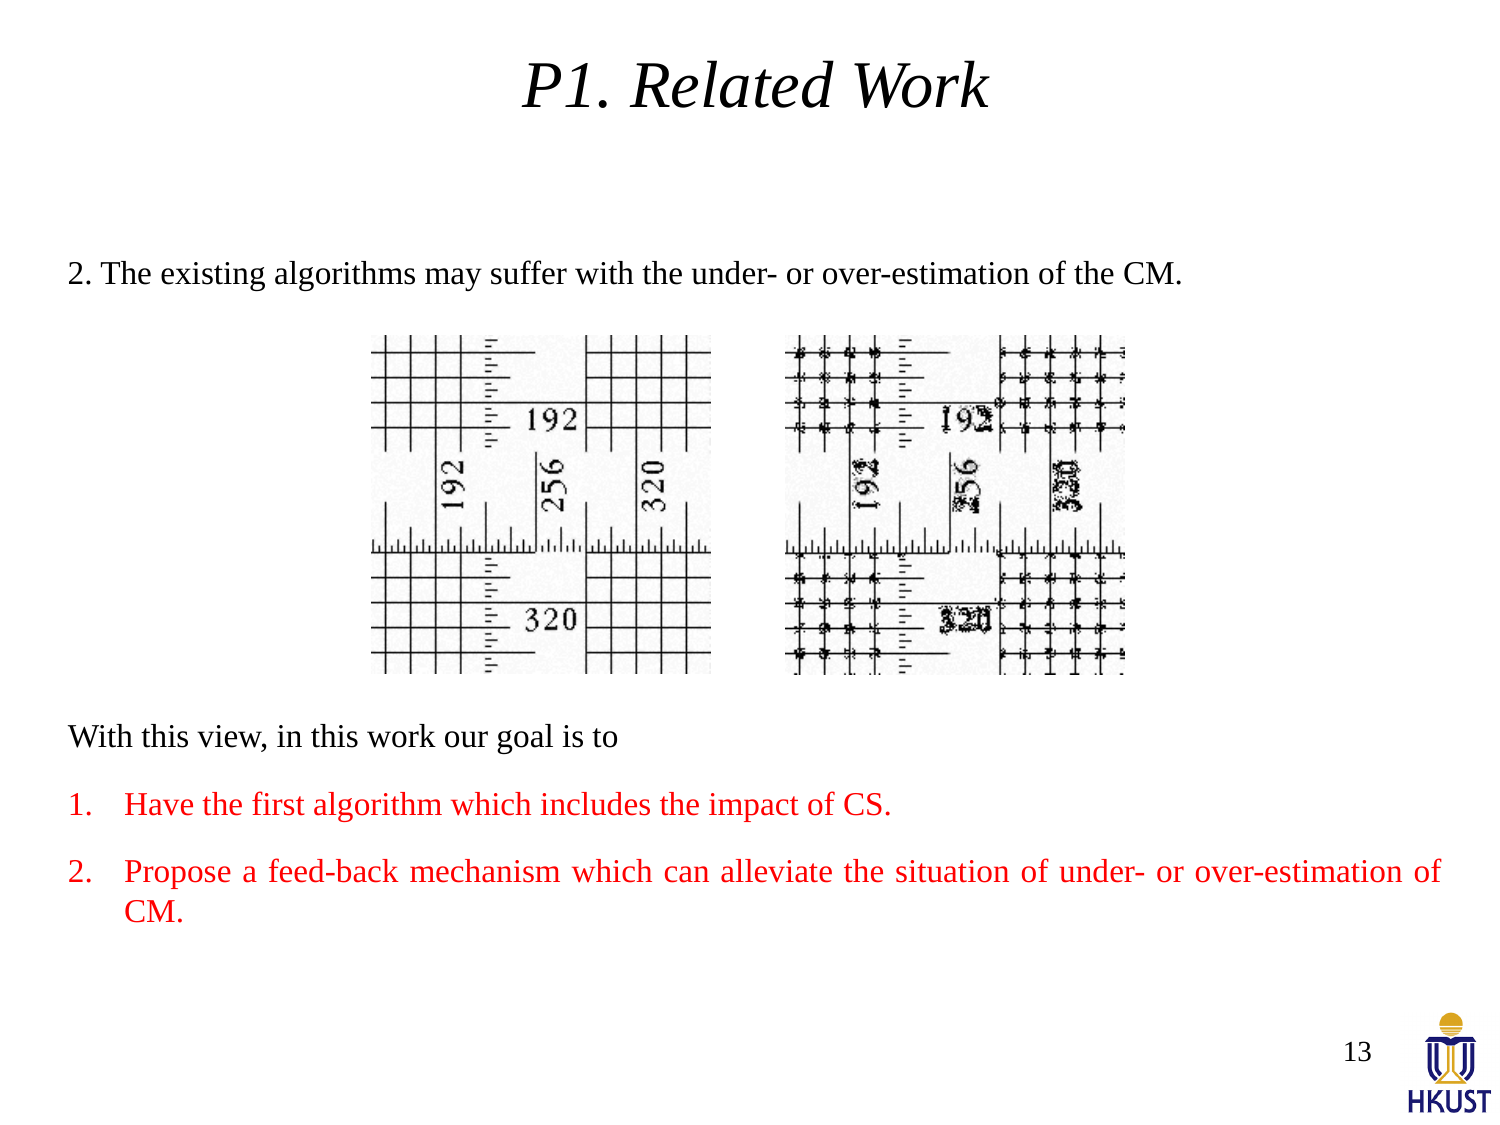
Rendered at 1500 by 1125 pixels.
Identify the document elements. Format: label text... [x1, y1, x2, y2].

slide_number 13 [1074, 1025, 1388, 1100]
picture [371, 335, 711, 675]
picture [1400, 1012, 1500, 1113]
text_box With this view, in this work our goal is to Have the first algorithm which includes the impact of CS. Propose a feed-back mechanism which can alleviate the situation of under- or over-estimation of CM. [53, 707, 1459, 937]
title P1. Related Work [37, 0, 1475, 163]
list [785, 335, 1125, 675]
text_box 2. The existing algorithms may suffer with the under- or over-estimation of the CM. [53, 243, 1388, 339]
